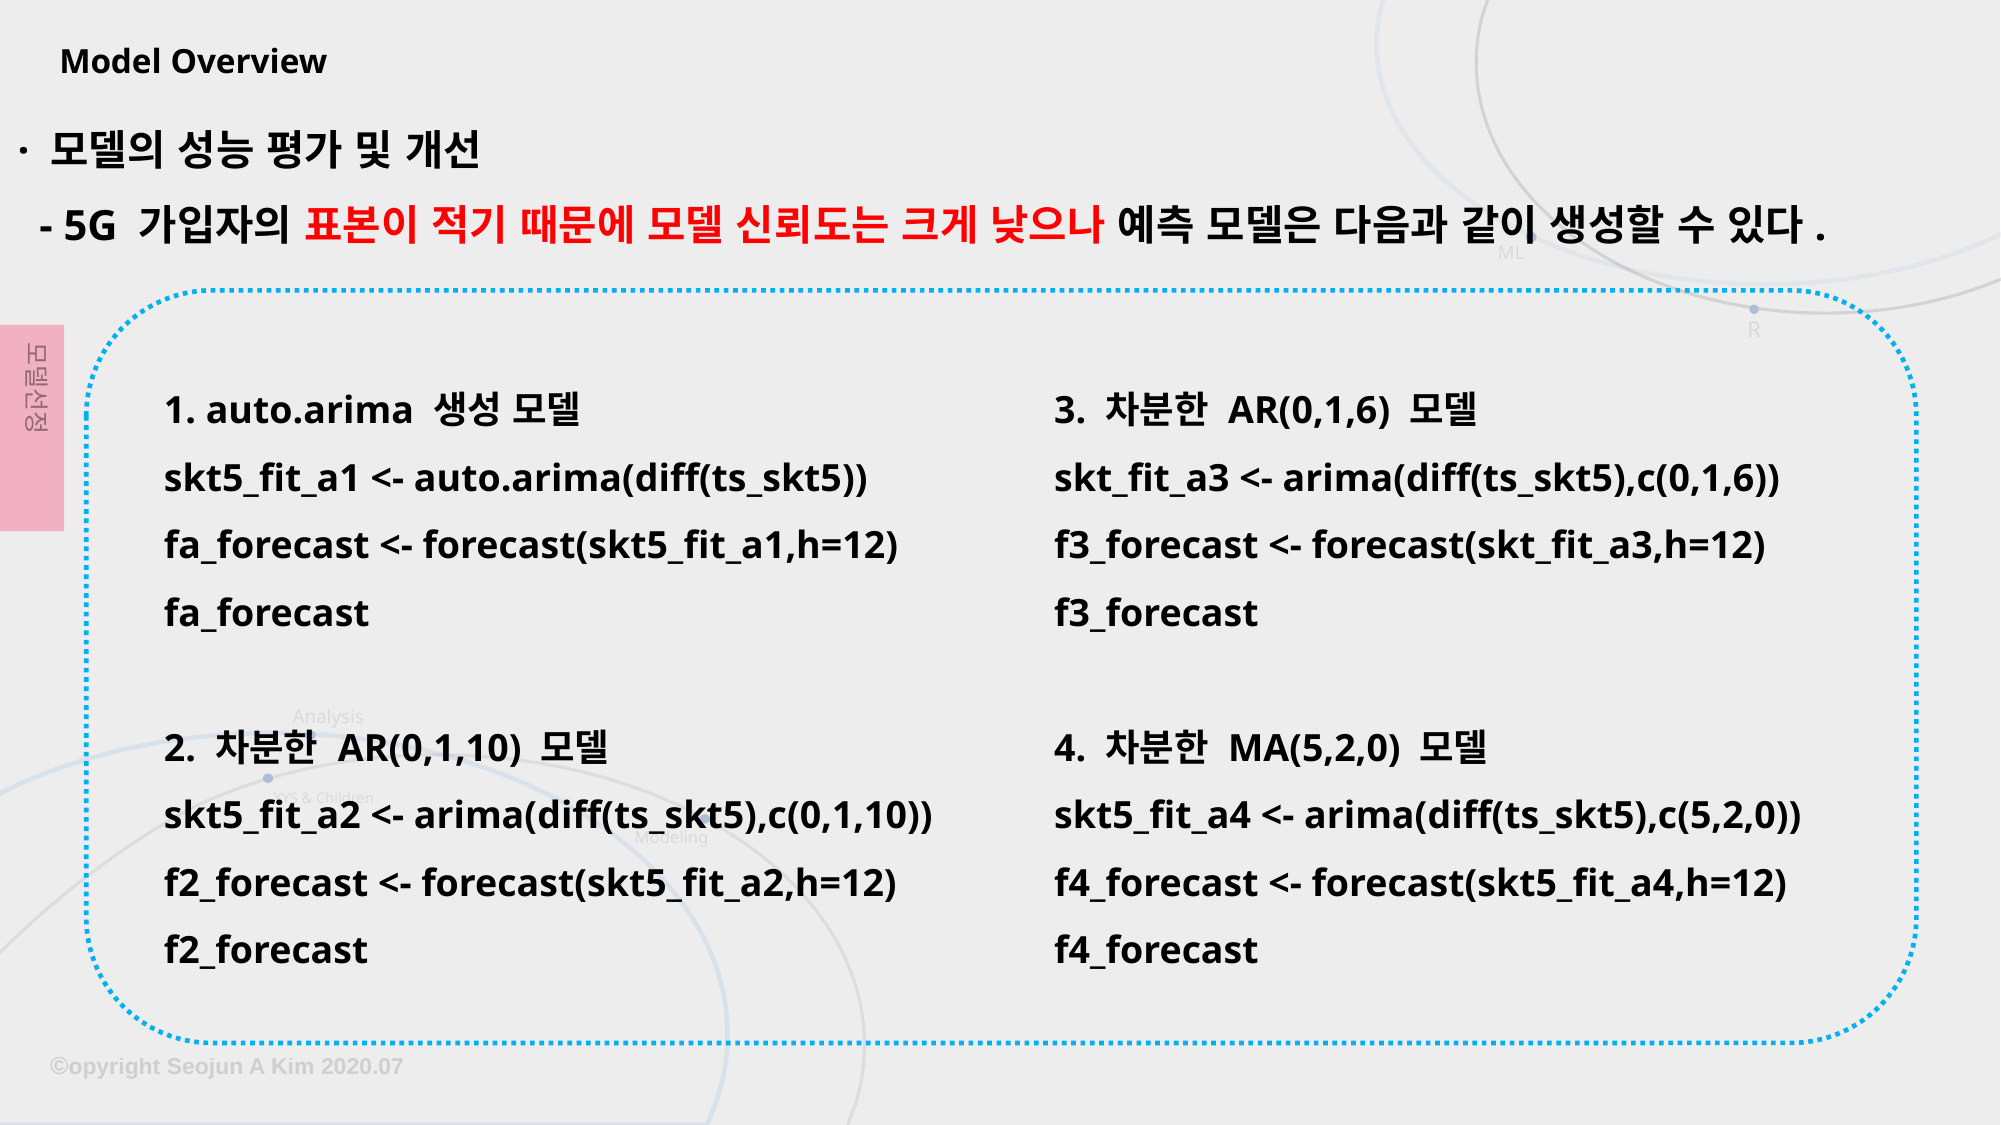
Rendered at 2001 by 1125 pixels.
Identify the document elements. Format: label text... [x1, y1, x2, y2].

text_box · 모델의 성능 평가 및 개선 - 5G 가입자의 표본이 적기 때문에 모델 신뢰도는 크게 낮으나 예측 모델은 다음과 같이 생성할 수 있다. [3, 91, 1842, 257]
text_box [86, 290, 1917, 1043]
